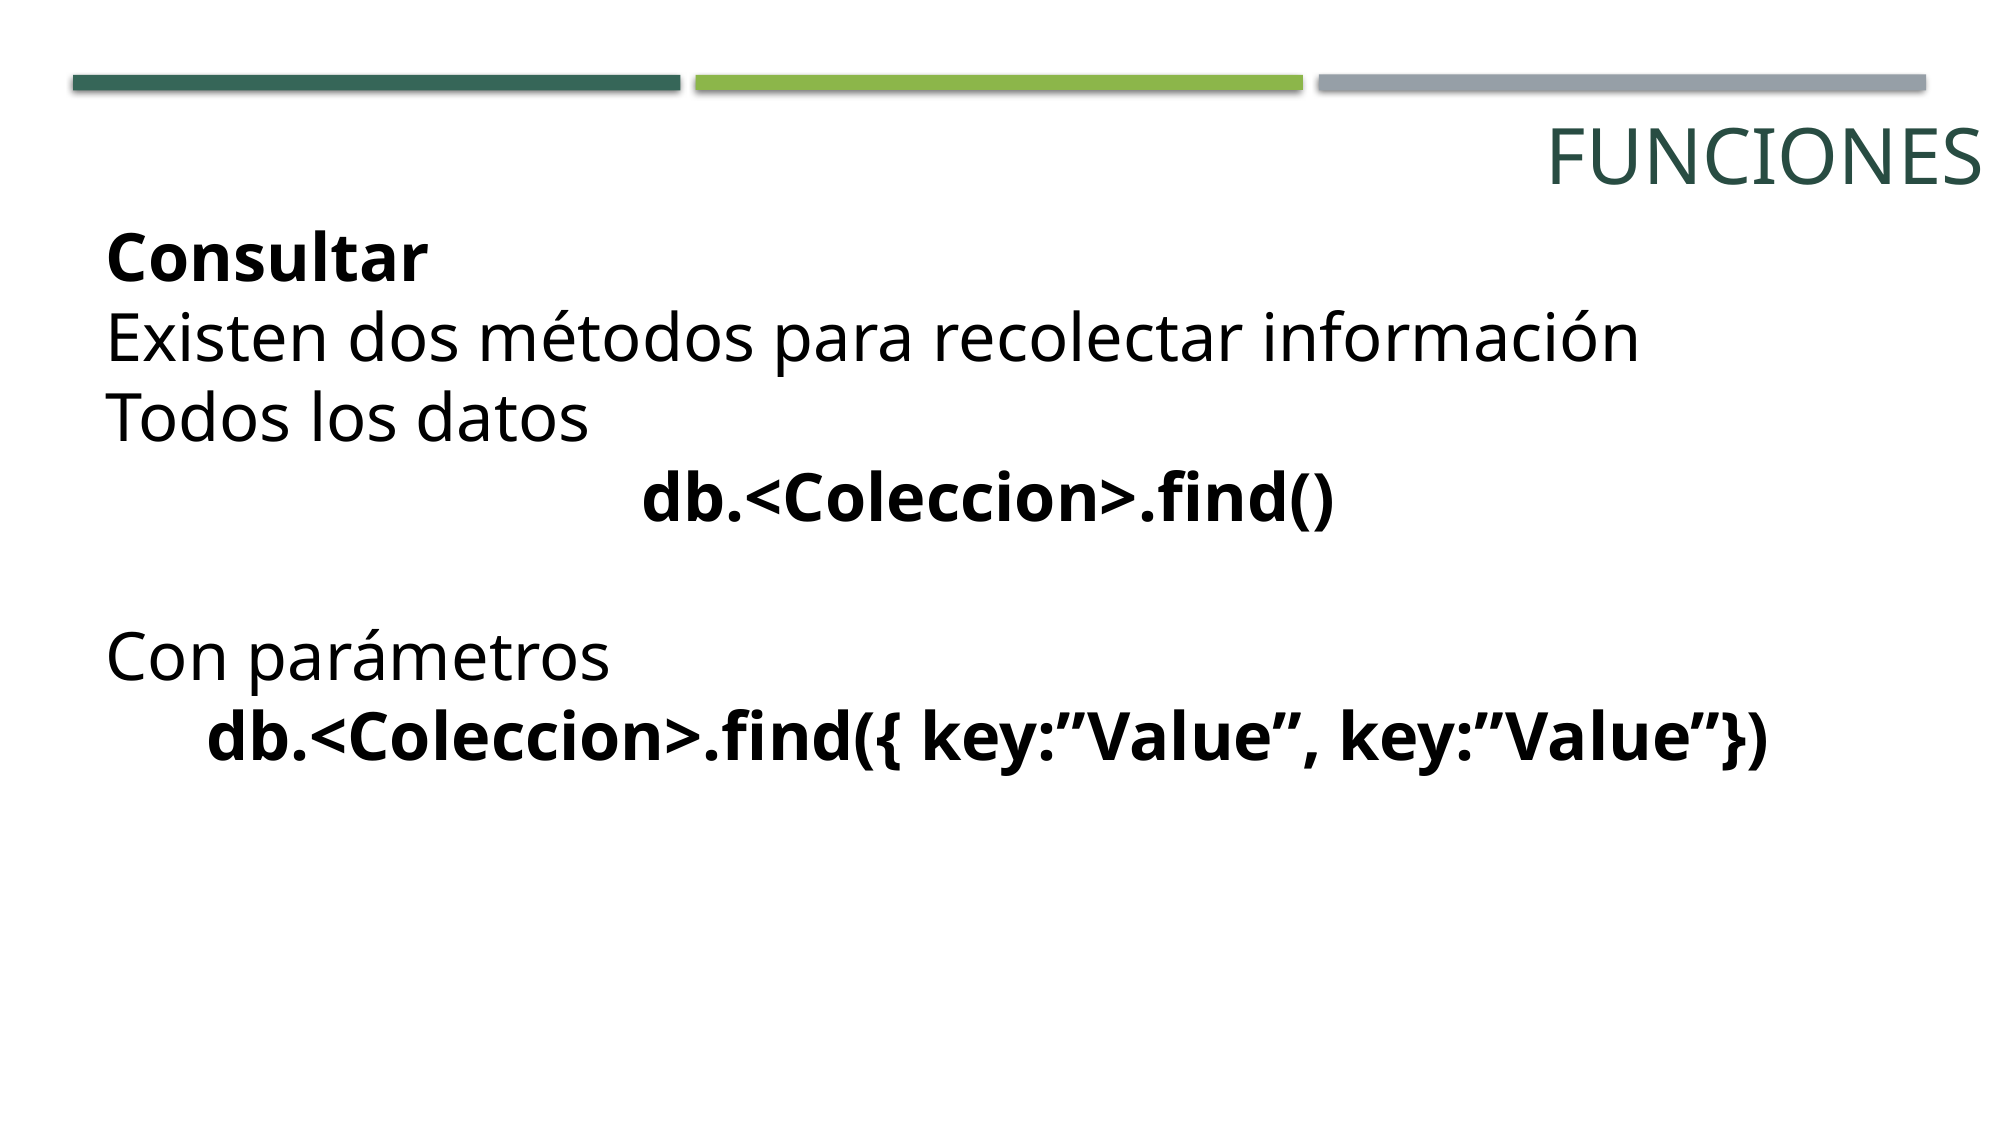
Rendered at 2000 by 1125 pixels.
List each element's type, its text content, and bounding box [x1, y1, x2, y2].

text_box Consultar Existen dos métodos para recolectar información Todos los datos db.<Coleccion>.find() Con parámetros db.<Coleccion>.find({ key:”Value”, key:”Value”}) [90, 207, 1886, 1102]
title Funciones [834, 98, 2000, 208]
